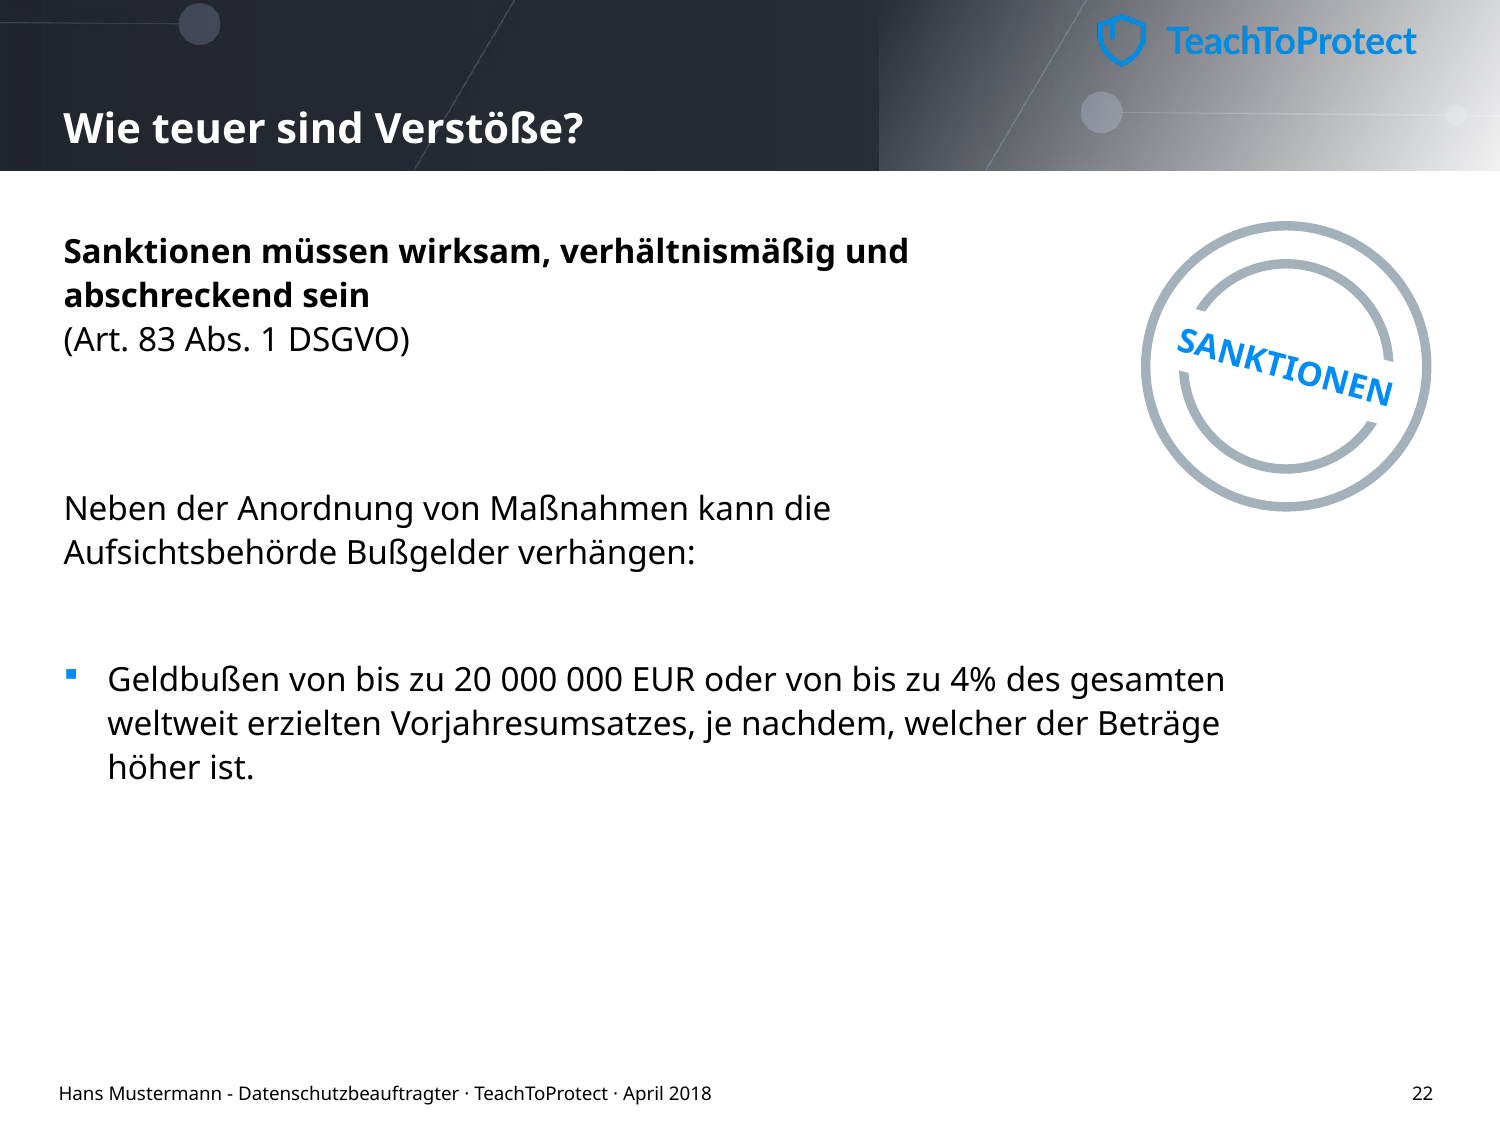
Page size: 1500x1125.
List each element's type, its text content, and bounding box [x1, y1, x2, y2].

list Sanktionen müssen wirksam, verhältnismäßig und abschreckend sein (Art. 83 Abs. 1 DSGVO) Neben der Anordnung von Maßnahmen kann die Aufsichtsbehörde Bußgelder verhängen: Geldbußen von bis zu 20 000 000 EUR oder von bis zu 4% des gesamten weltweit erzielten Vorjahresumsatzes, je nachdem, welcher der Beträge höher ist. [63, 226, 1316, 1022]
title Wie teuer sind Verstöße? [63, 20, 1027, 153]
picture [1095, 11, 1418, 68]
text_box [1145, 225, 1427, 508]
